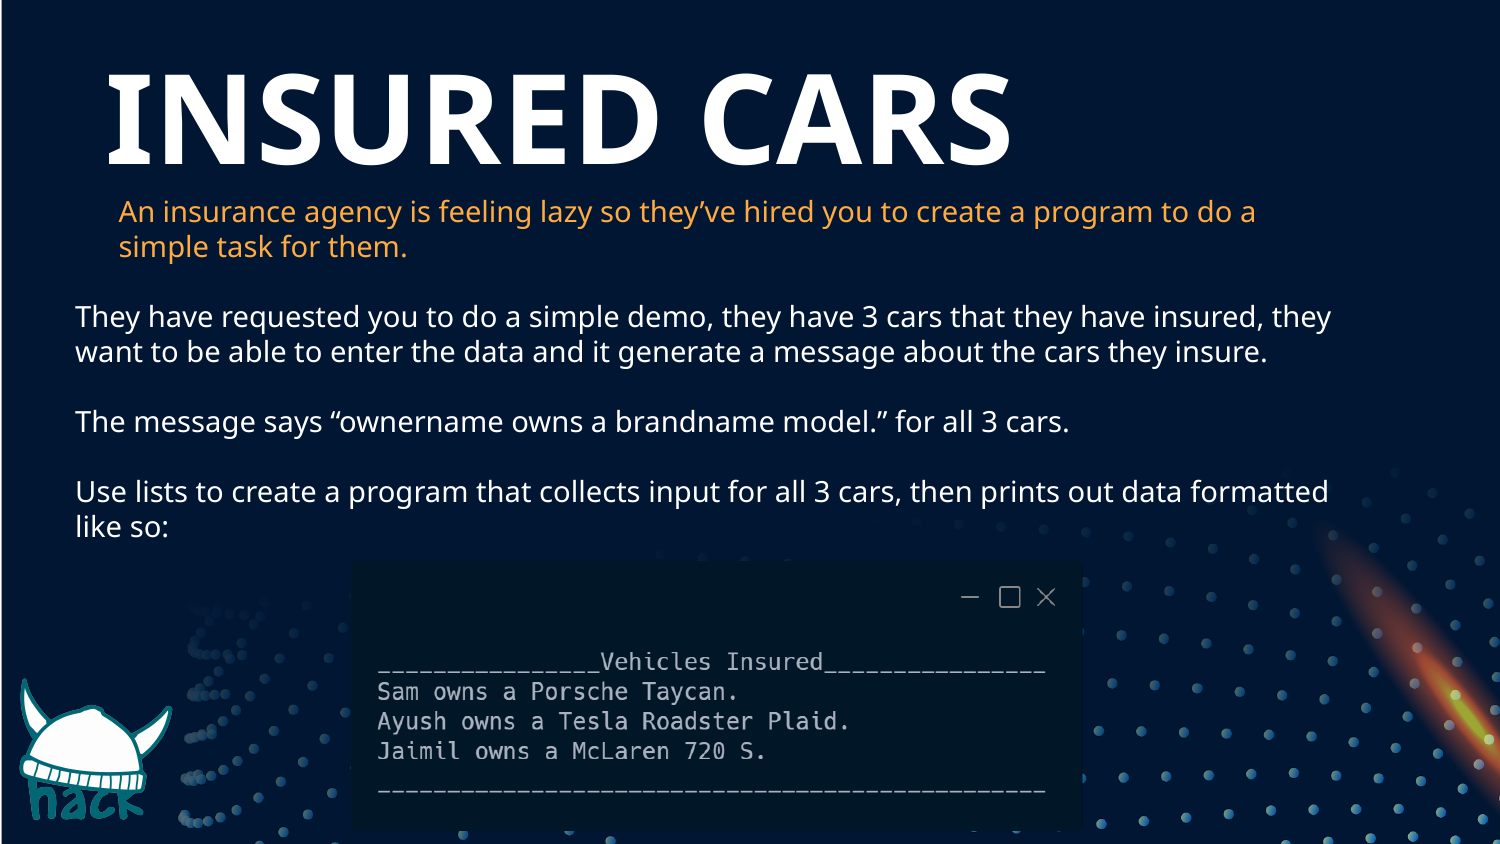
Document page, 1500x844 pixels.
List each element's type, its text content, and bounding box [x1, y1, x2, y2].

text_box INSURED CARS [38, 98, 1083, 205]
subtitle An insurance agency is feeling lazy so they’ve hired you to create a program to do a simple task for them. [103, 177, 1355, 283]
text_box They have requested you to do a simple demo, they have 3 cars that they have insured, they want to be able to enter the data and it generate a message about the cars they insure. The message says “ownername owns a brandname model.” for all 3 cars. Use lists to create a program that collects input for all 3 cars, then prints out data formatted like so: [60, 283, 1355, 595]
picture [0, 0, 1500, 844]
